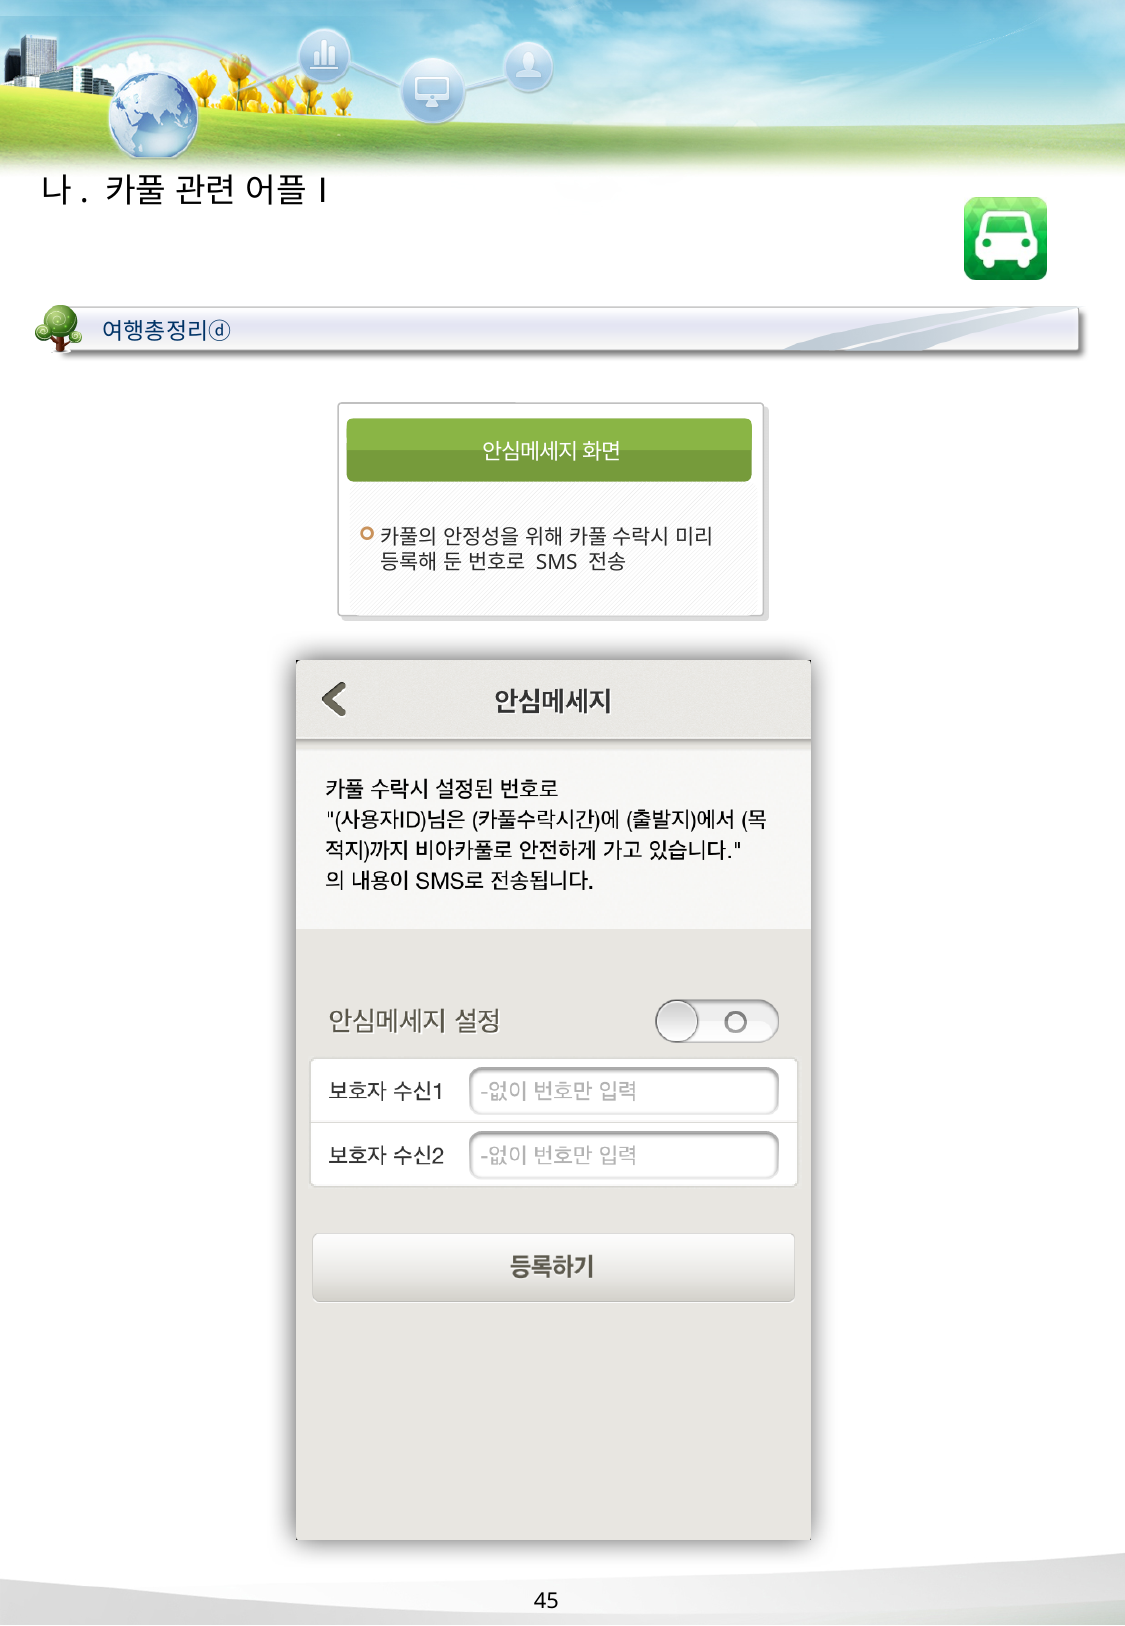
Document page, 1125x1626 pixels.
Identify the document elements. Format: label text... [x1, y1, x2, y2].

picture [0, 0, 1125, 1625]
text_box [337, 402, 764, 616]
text_box 나. 카풀 관련 어플Ⅰ [41, 161, 1037, 210]
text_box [34, 304, 1091, 362]
